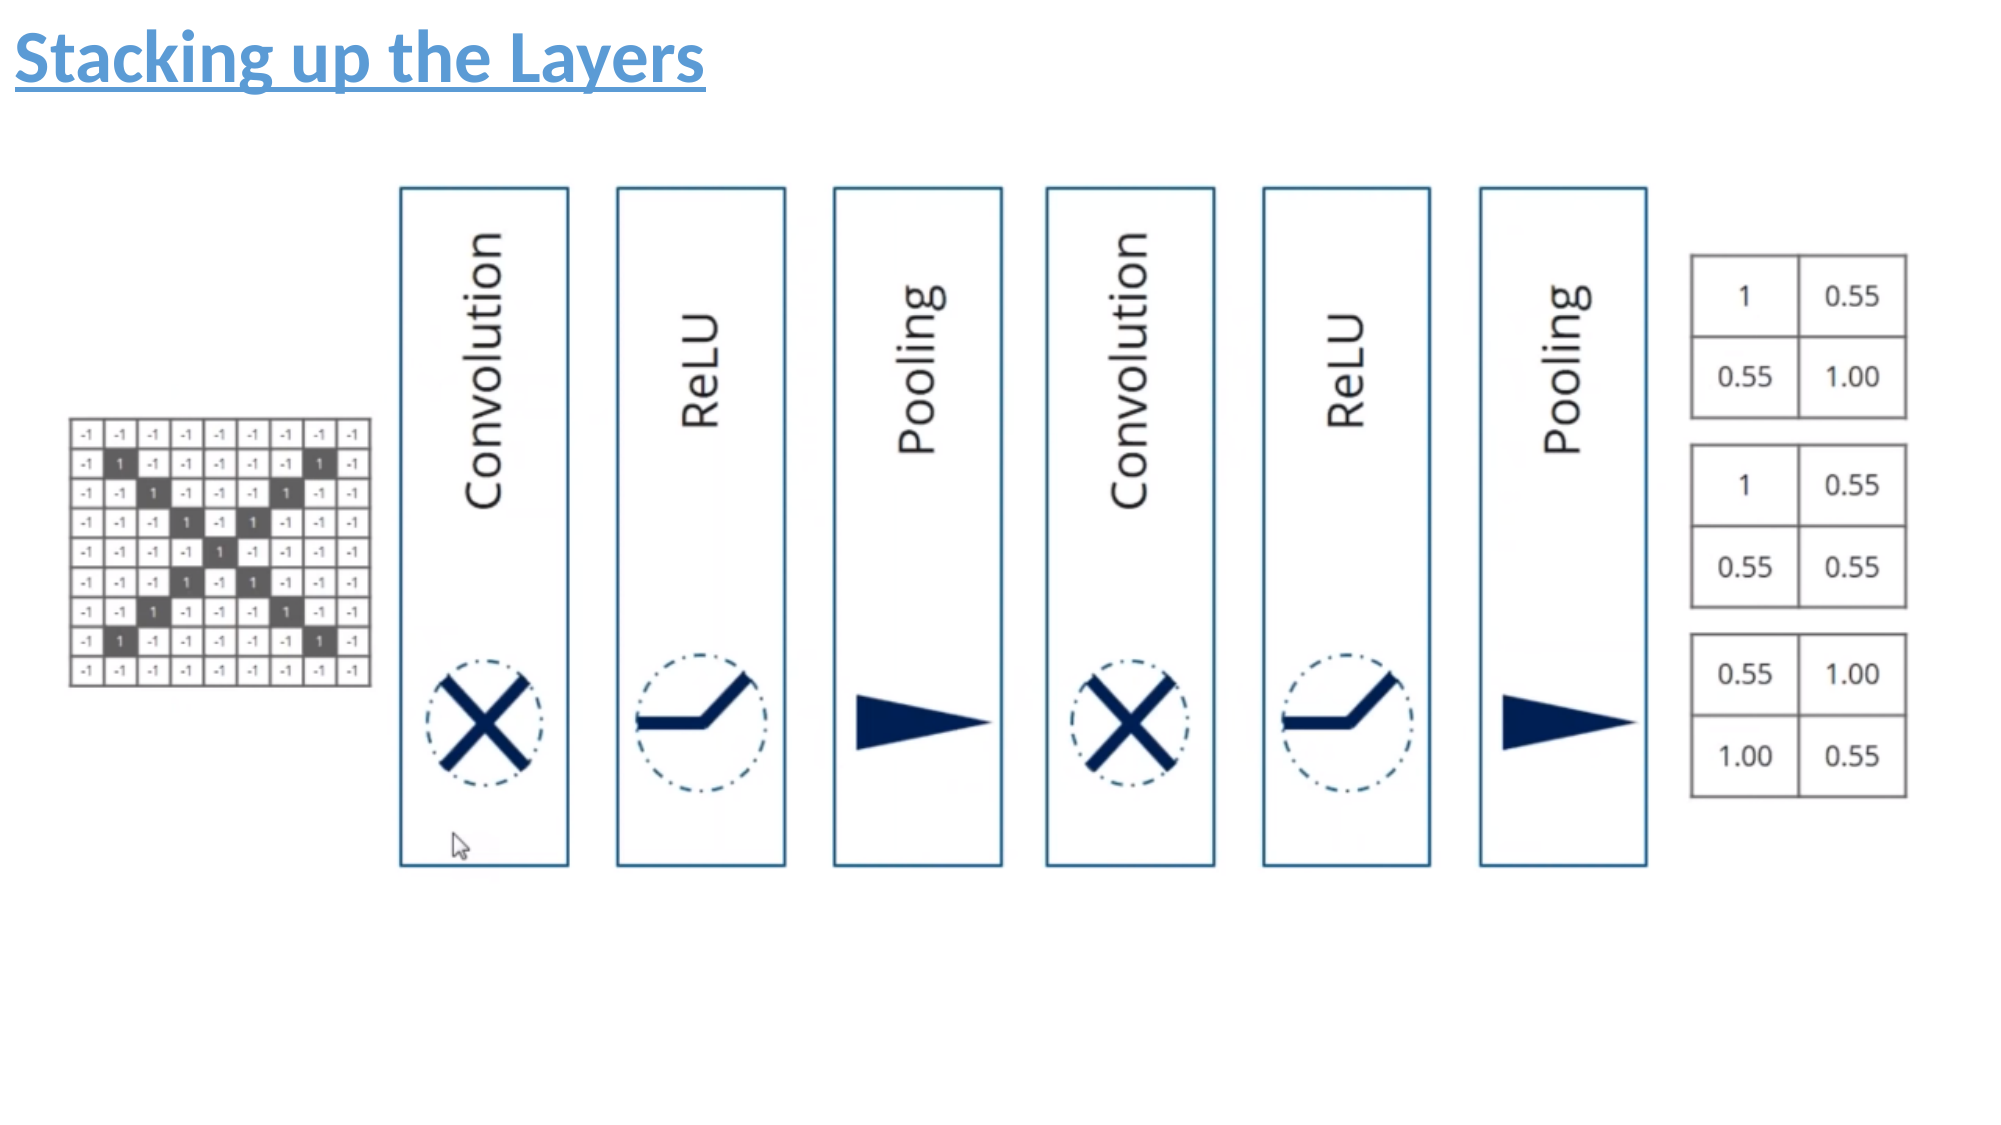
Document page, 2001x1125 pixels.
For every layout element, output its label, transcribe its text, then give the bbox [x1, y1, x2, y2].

picture [56, 156, 1666, 894]
picture [1681, 238, 1922, 811]
text_box Stacking up the Layers [0, 0, 785, 105]
